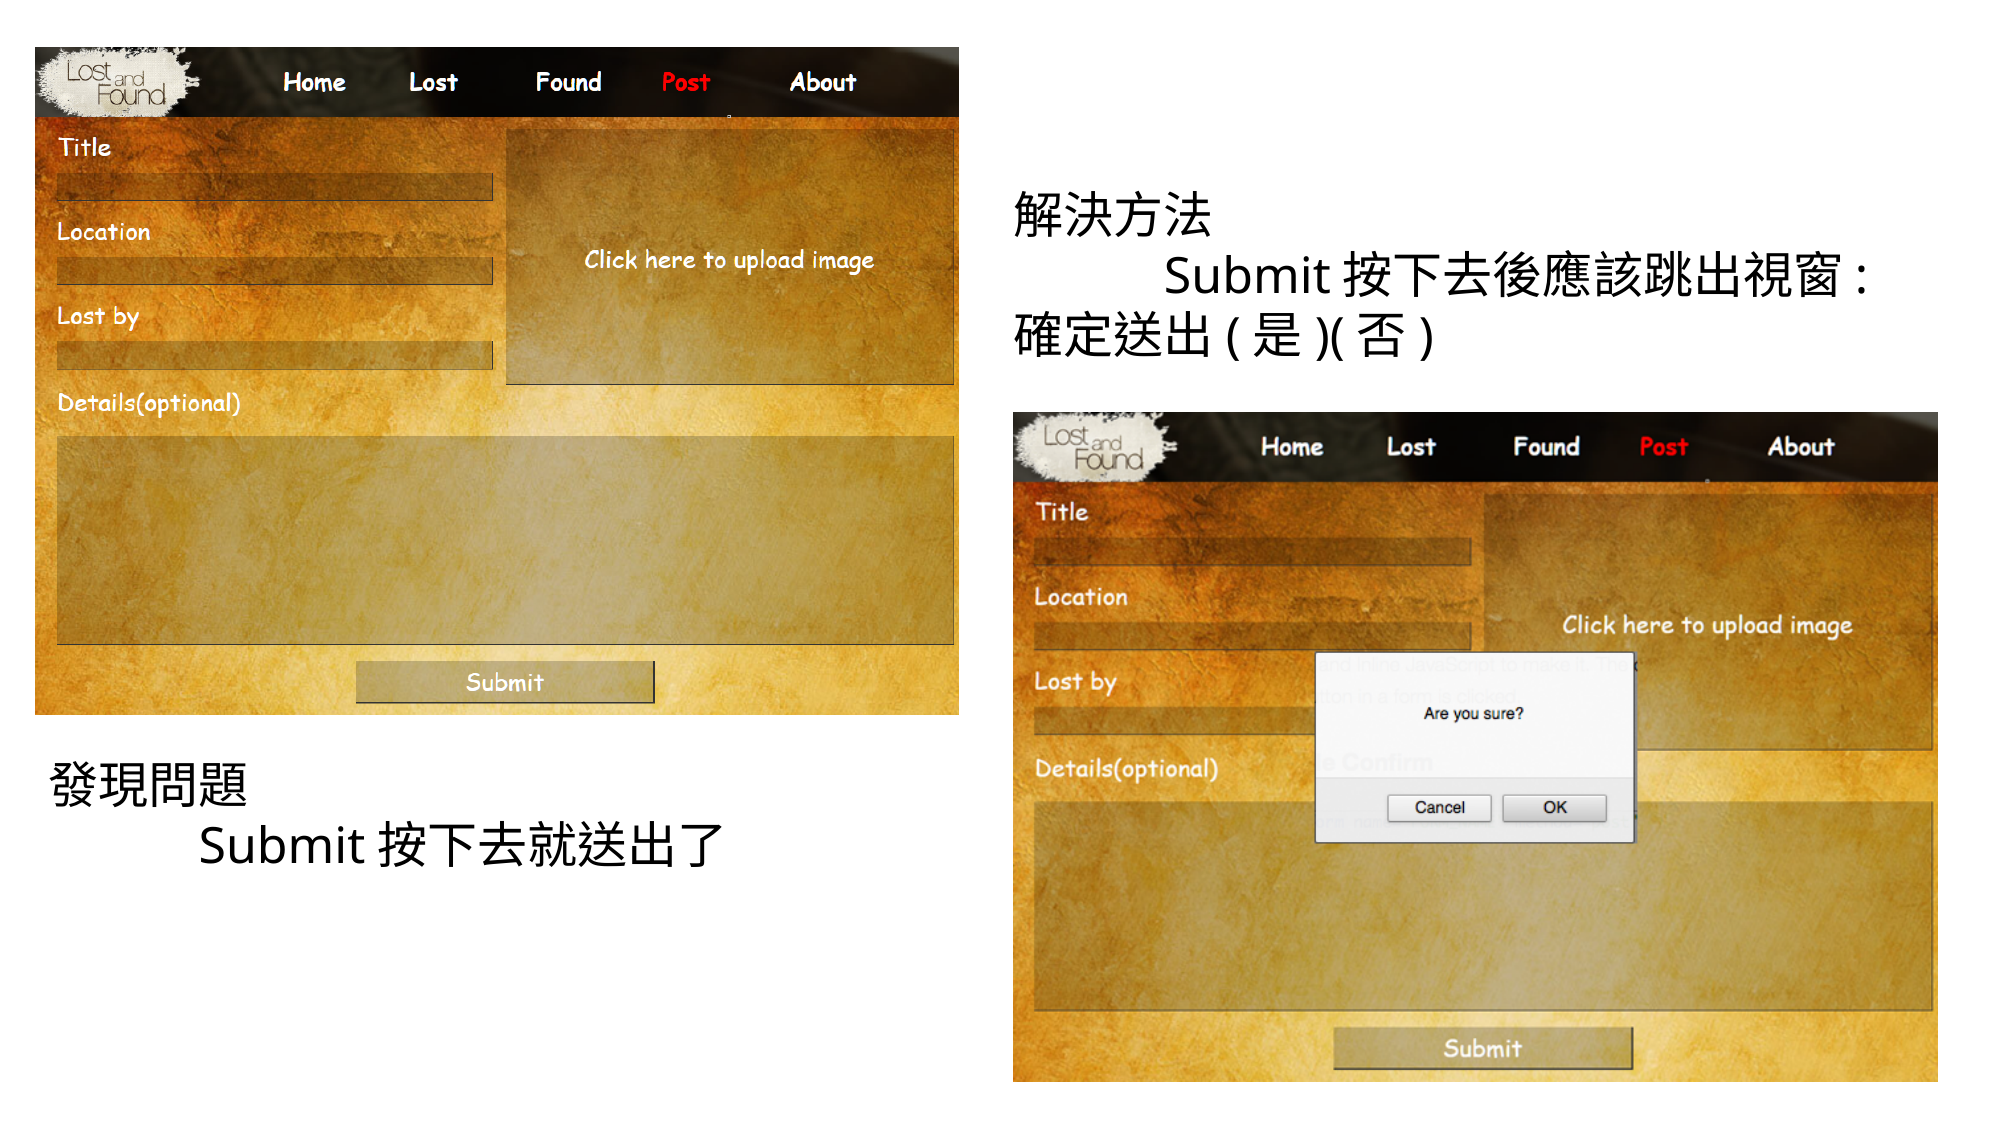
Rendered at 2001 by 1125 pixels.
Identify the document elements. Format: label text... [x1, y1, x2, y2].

picture [1013, 412, 1938, 1082]
text_box 發現問題 Submit按下去就送出了 [33, 745, 743, 941]
text_box 解決方法 Submit按下去後應該跳出視窗:確定送出(是)(否) [999, 175, 1938, 431]
picture [35, 47, 959, 715]
